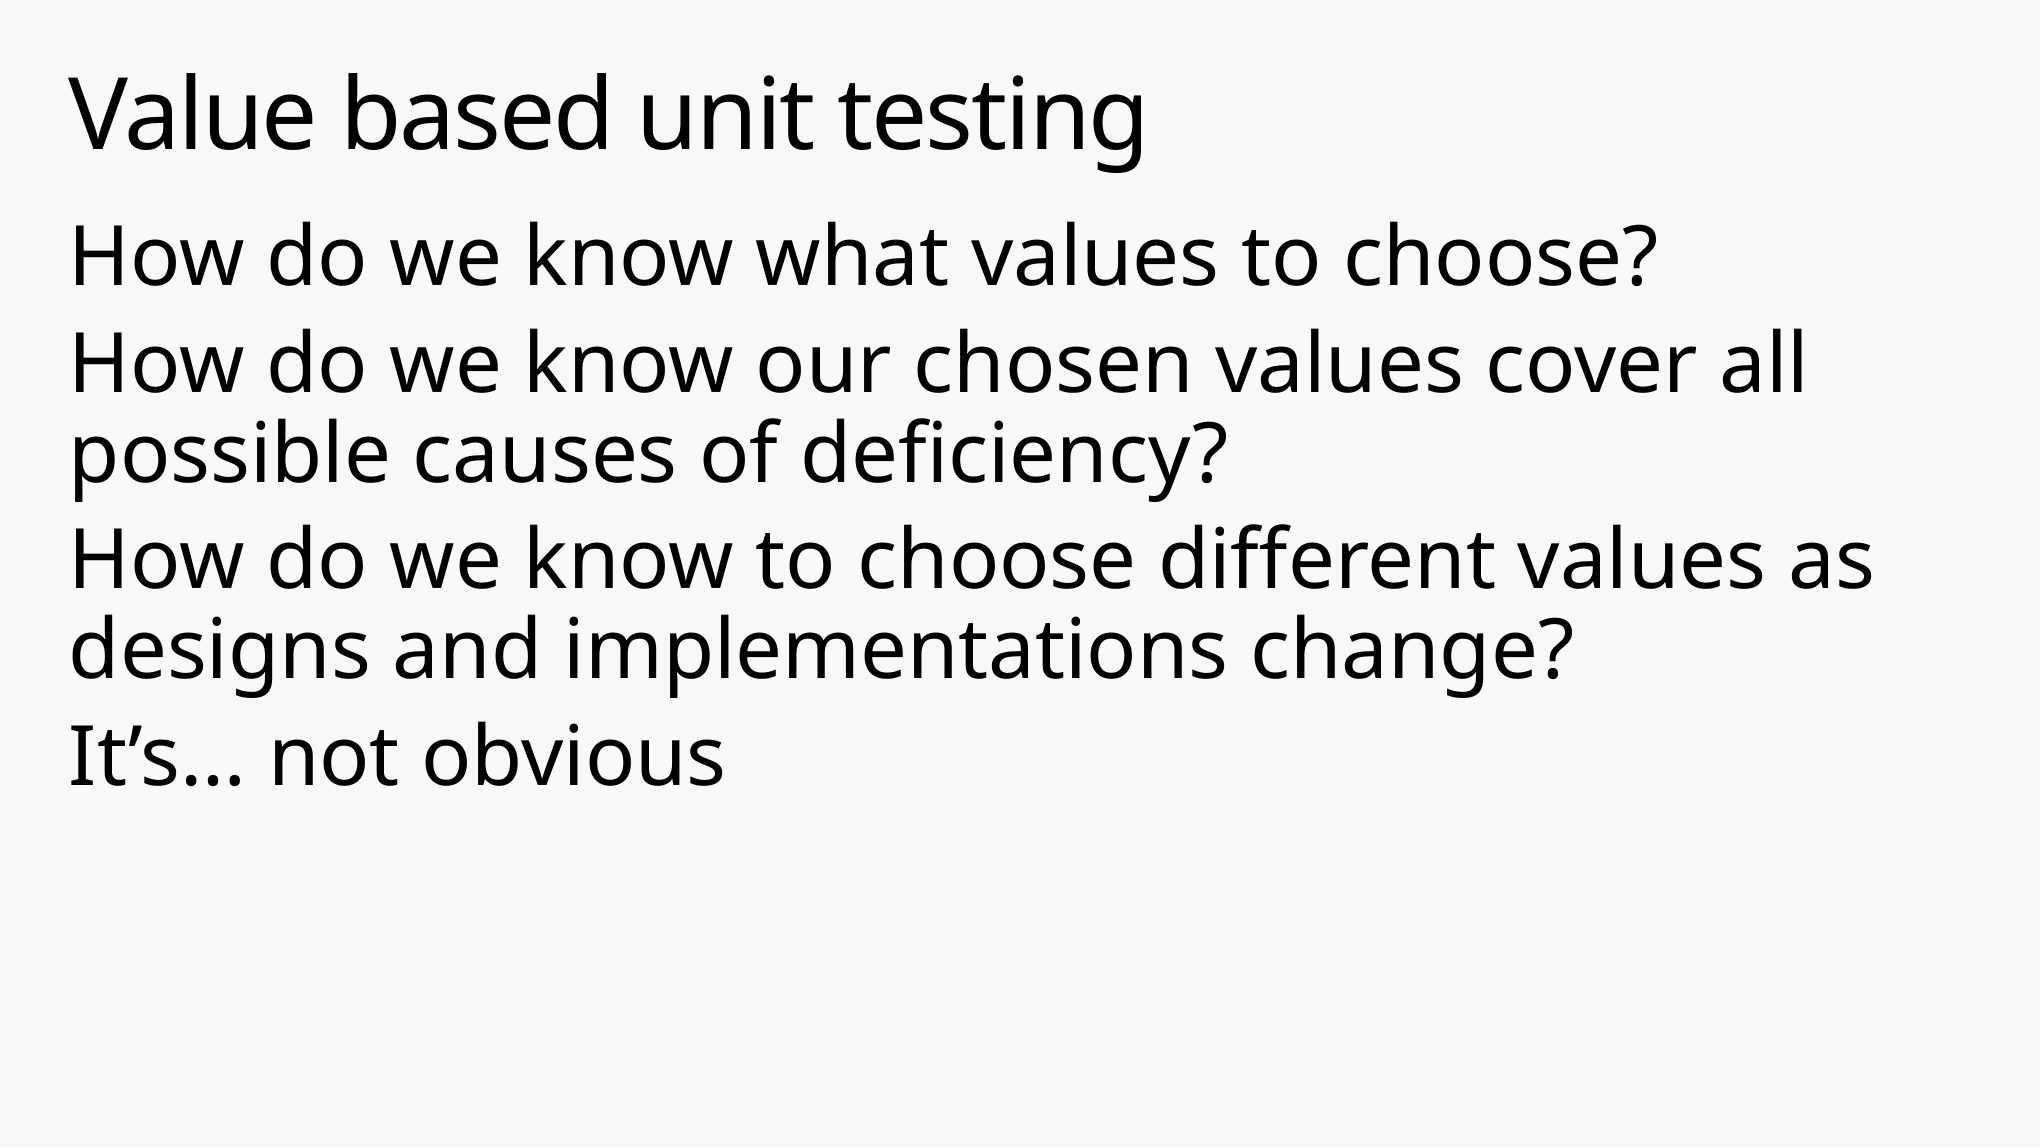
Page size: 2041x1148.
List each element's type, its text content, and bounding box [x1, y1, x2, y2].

title Value based unit testing [45, 48, 1996, 198]
list How do we know what values to choose? How do we know our chosen values cover all possible causes of deficiency? How do we know to choose different values as designs and implementations change? It’s… not obvious [45, 198, 1996, 836]
